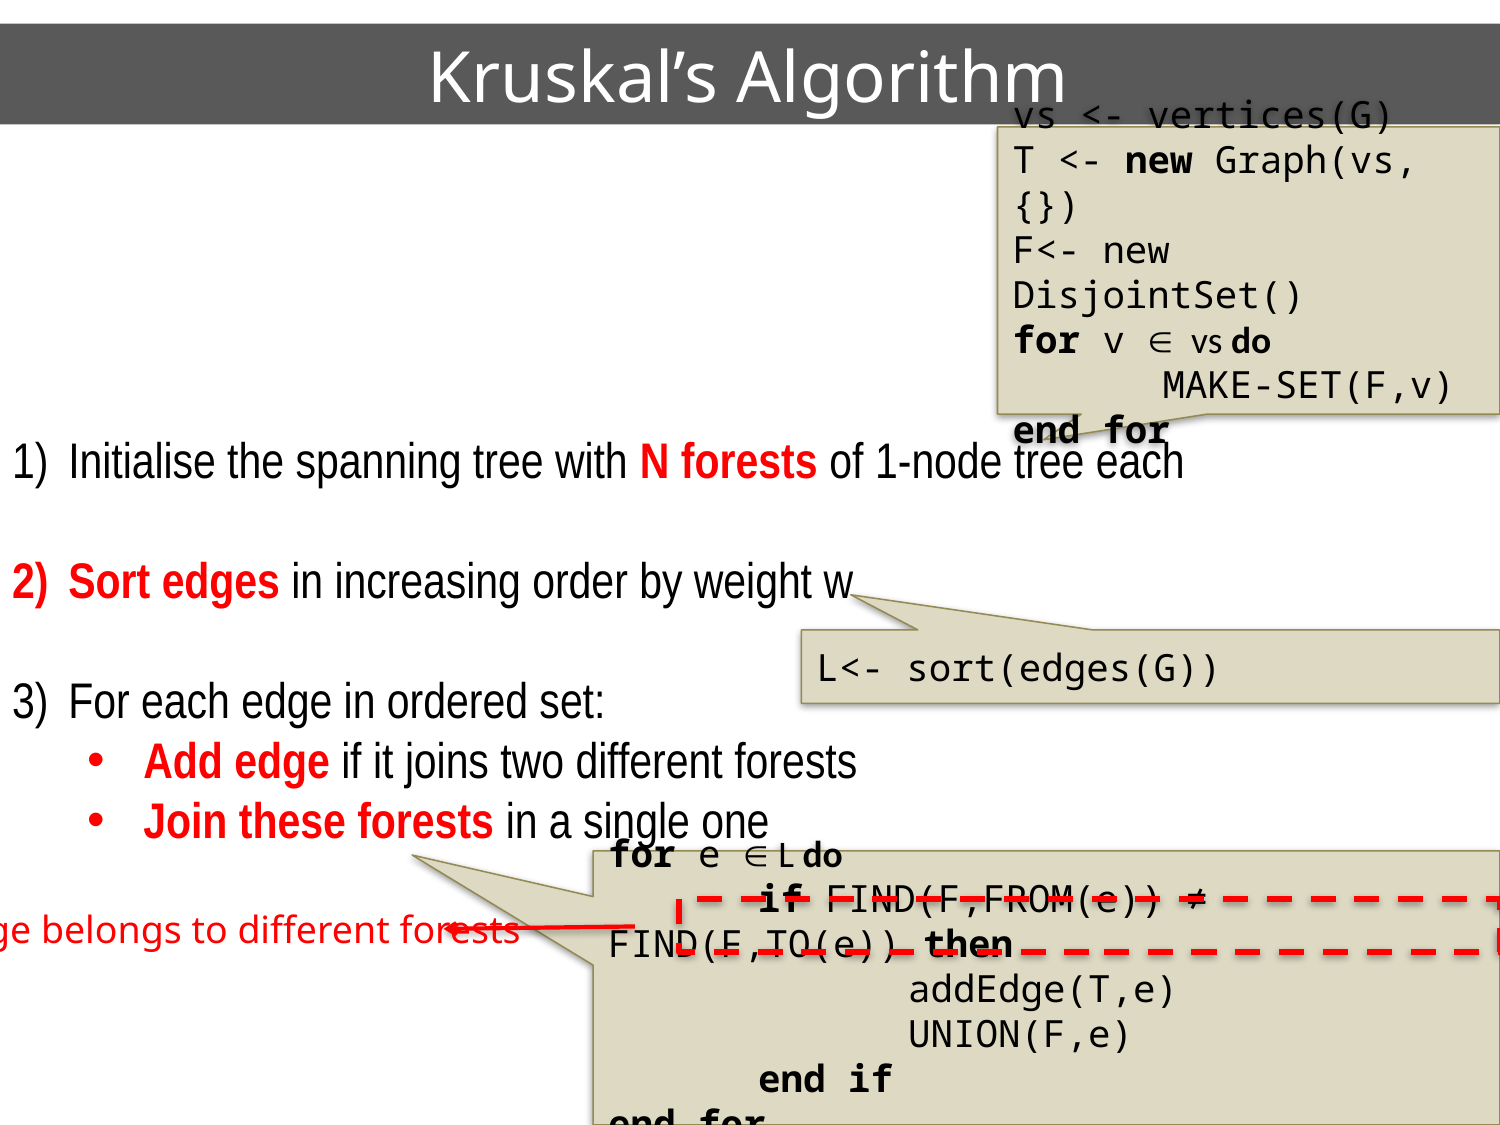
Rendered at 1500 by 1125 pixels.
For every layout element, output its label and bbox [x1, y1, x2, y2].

title [0, 23, 1500, 125]
text_box [0, 124, 1500, 1125]
